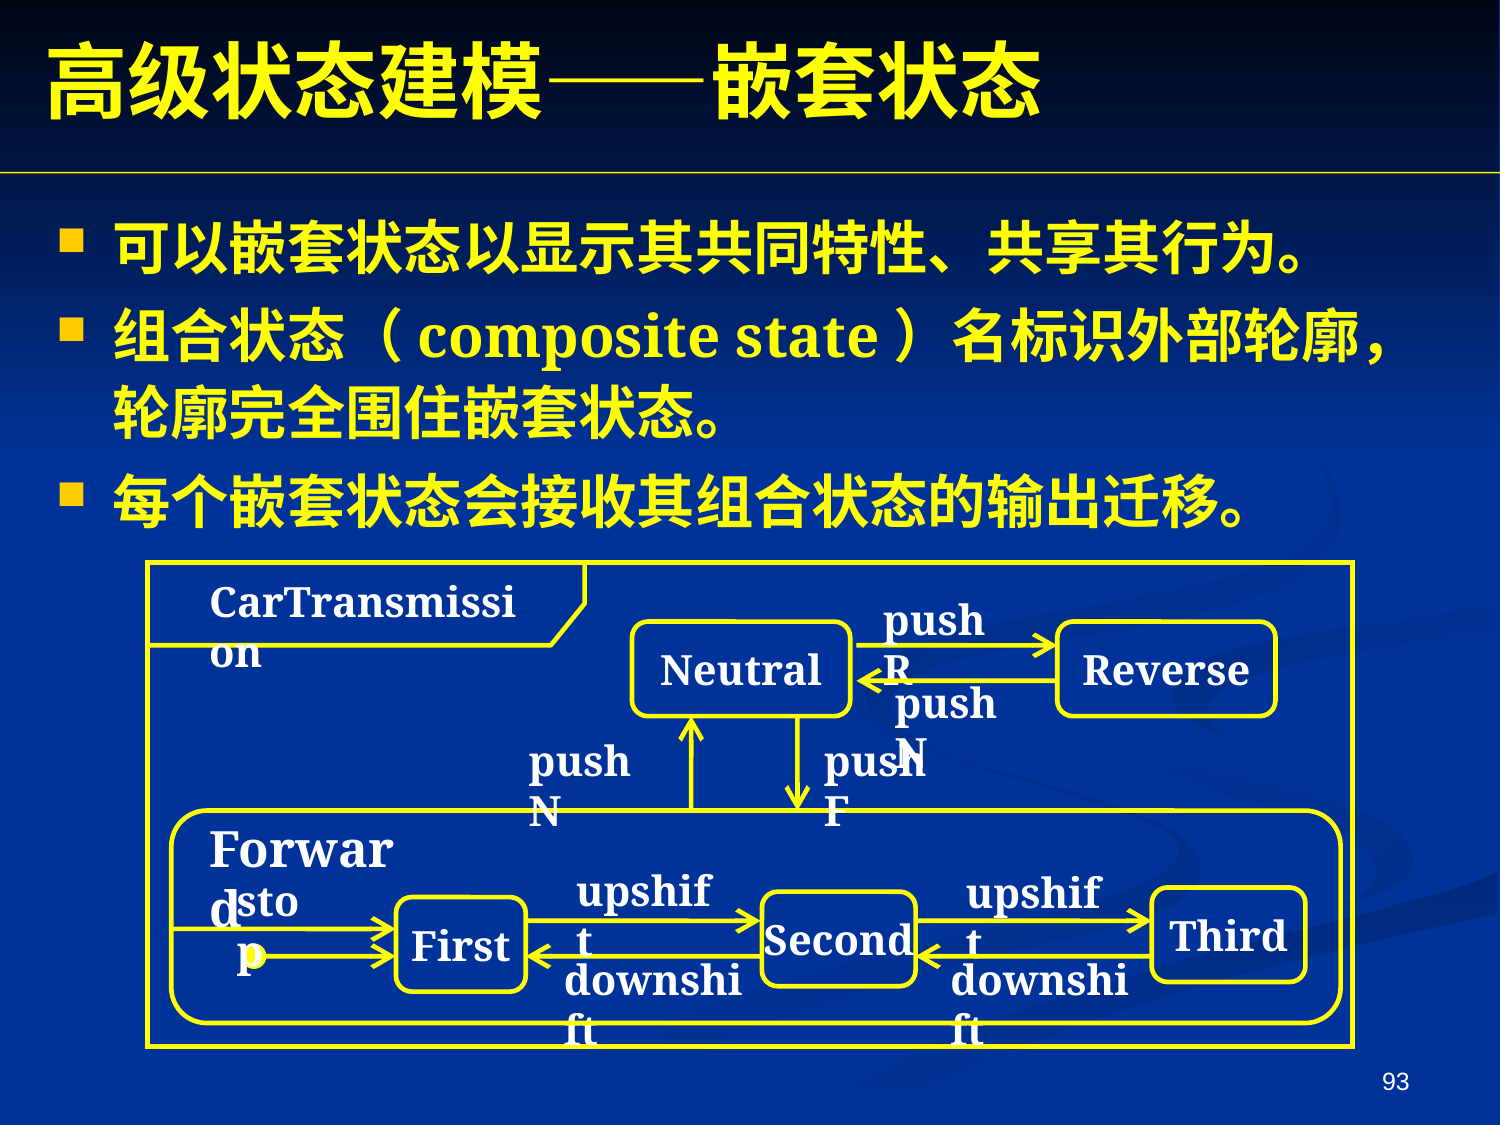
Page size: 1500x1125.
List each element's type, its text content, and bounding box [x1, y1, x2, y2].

slide_number 93 [1074, 1024, 1426, 1104]
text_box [147, 562, 1353, 1048]
list 可以嵌套状态以显示其共同特性、共享其行为。 组合状态（composite state）名标识外部轮廓，轮廓完全围住嵌套状态。 每个嵌套状态会接收其组合状态的输出迁移。 [40, 196, 1448, 634]
text_box 高级状态建模——嵌套状态 [29, 21, 1380, 138]
